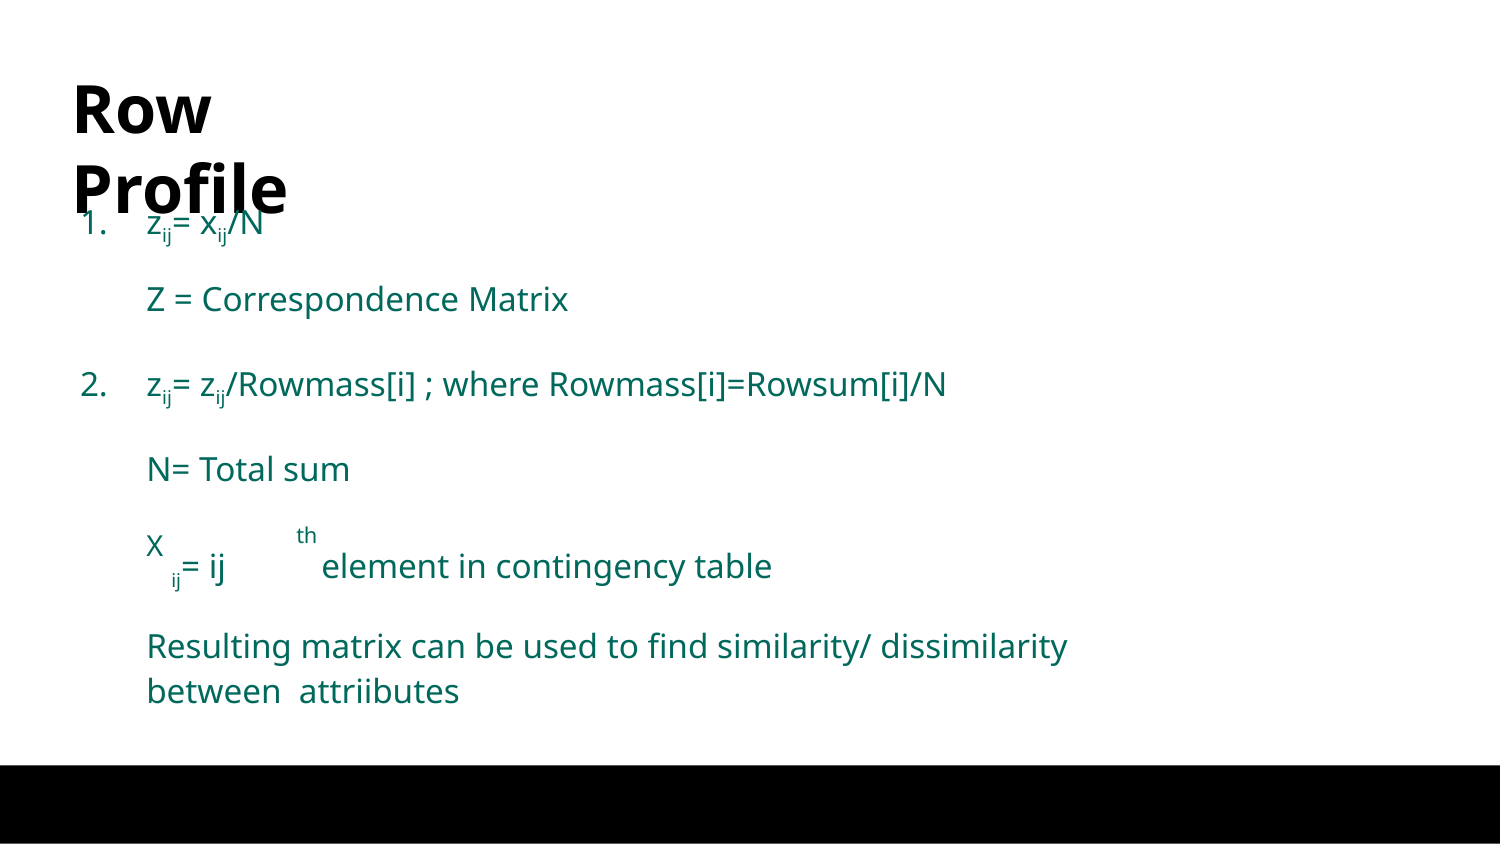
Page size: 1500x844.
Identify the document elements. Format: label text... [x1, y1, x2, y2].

title Row Proﬁle [69, 65, 424, 150]
text_box zij= xij/N Z = Correspondence Matrix zij= zij/Rowmass[i] ; where Rowmass[i]=Rowsum[i]/N N= Total sum X th ij= ij element in contingency table Resulting matrix can be used to ﬁnd similarity/ dissimilarity between attriibutes [67, 198, 1144, 687]
text_box [0, 765, 1500, 844]
